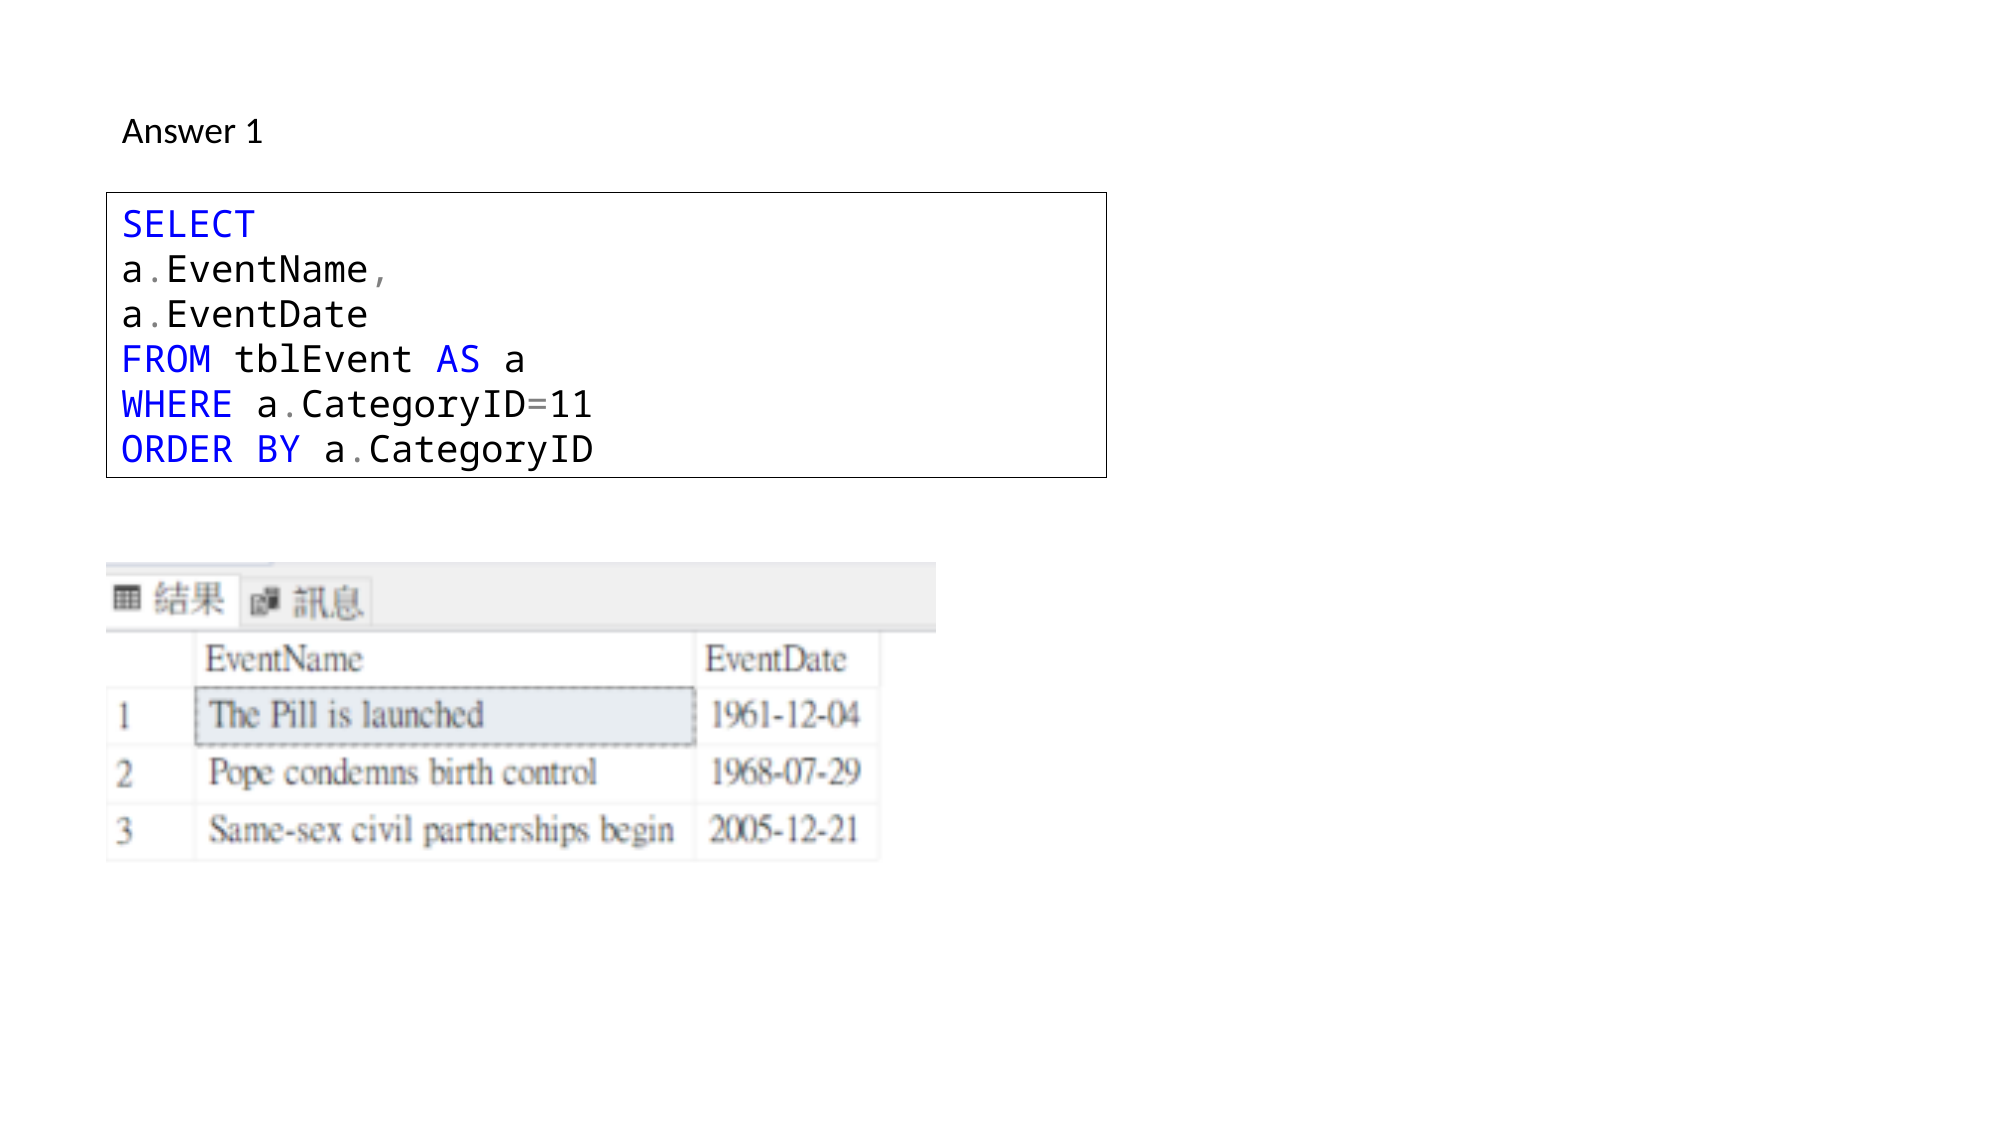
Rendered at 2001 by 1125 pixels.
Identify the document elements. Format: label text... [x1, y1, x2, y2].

text_box Answer 1 [107, 98, 279, 159]
text_box SELECT a.EventName, a.EventDate FROM tblEvent AS a WHERE a.CategoryID=11 ORDER BY a.CategoryID [106, 192, 1107, 478]
picture [106, 562, 936, 976]
